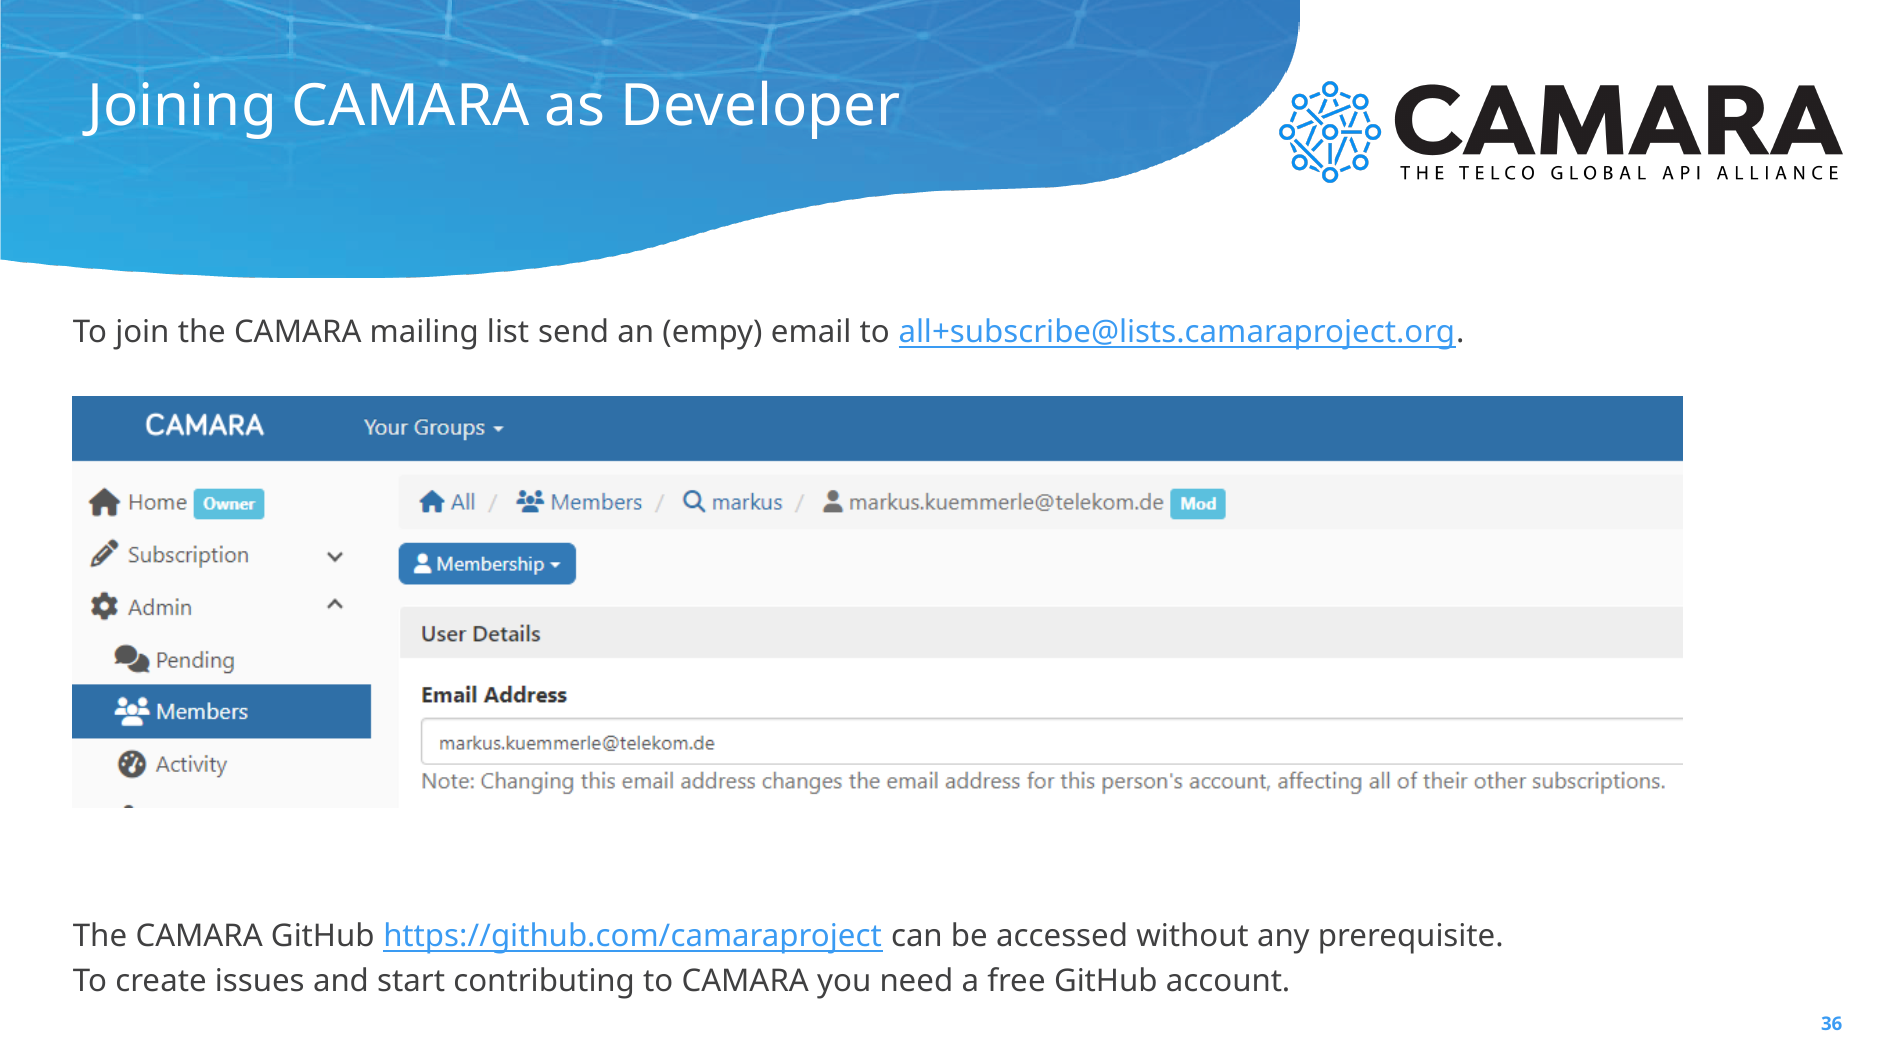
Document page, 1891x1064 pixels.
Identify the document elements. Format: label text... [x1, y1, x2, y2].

title Joining CAMARA as Developer [72, 67, 1869, 197]
picture [72, 396, 1683, 808]
list To join the CAMARA mailing list send an (empy) email to all+subscribe@lists.camaraproject.org. [72, 310, 1869, 355]
text_box The CAMARA GitHub https://github.com/camaraproject can be accessed without any prerequisite. To create issues and start contributing to CAMARA you need a free GitHub account. [72, 914, 1869, 959]
picture [0, 0, 1300, 278]
